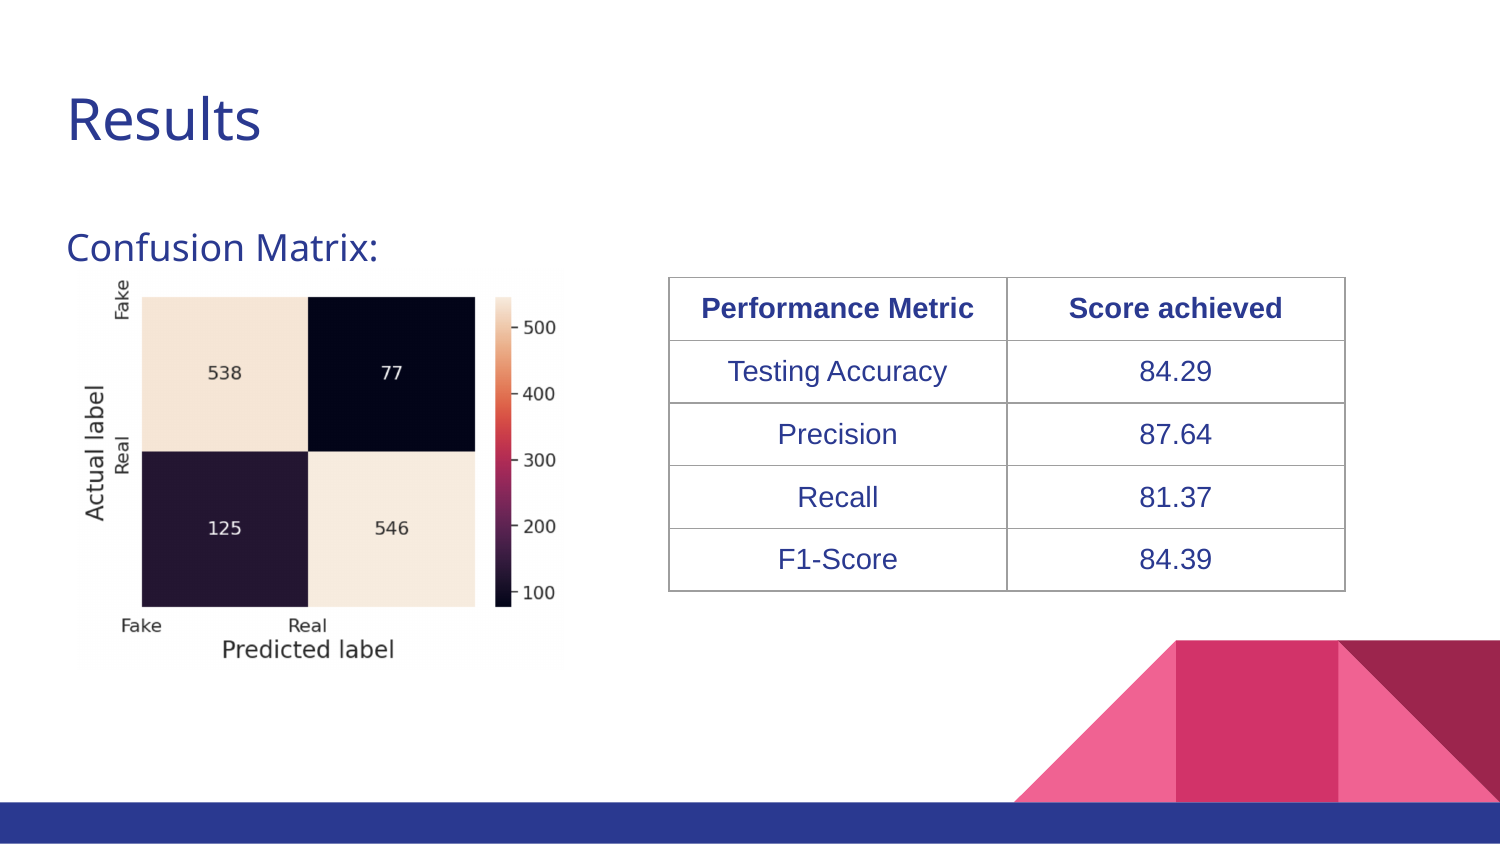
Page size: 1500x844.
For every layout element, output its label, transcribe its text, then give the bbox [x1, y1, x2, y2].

title Results [51, 67, 1449, 167]
table_cell Testing Accuracy [670, 341, 1006, 402]
table_header Performance Metric [670, 278, 1006, 340]
table_header Score achieved [1008, 278, 1344, 340]
table_cell 81.37 [1008, 466, 1344, 528]
list Confusion Matrix: [51, 201, 1449, 750]
table_cell 84.29 [1008, 341, 1344, 402]
table_cell F1-Score [670, 529, 1006, 590]
picture [77, 268, 565, 671]
table_cell 87.64 [1008, 404, 1344, 465]
table_cell Recall [670, 466, 1006, 528]
table_cell Precision [670, 404, 1006, 465]
table_cell 84.39 [1008, 529, 1344, 590]
